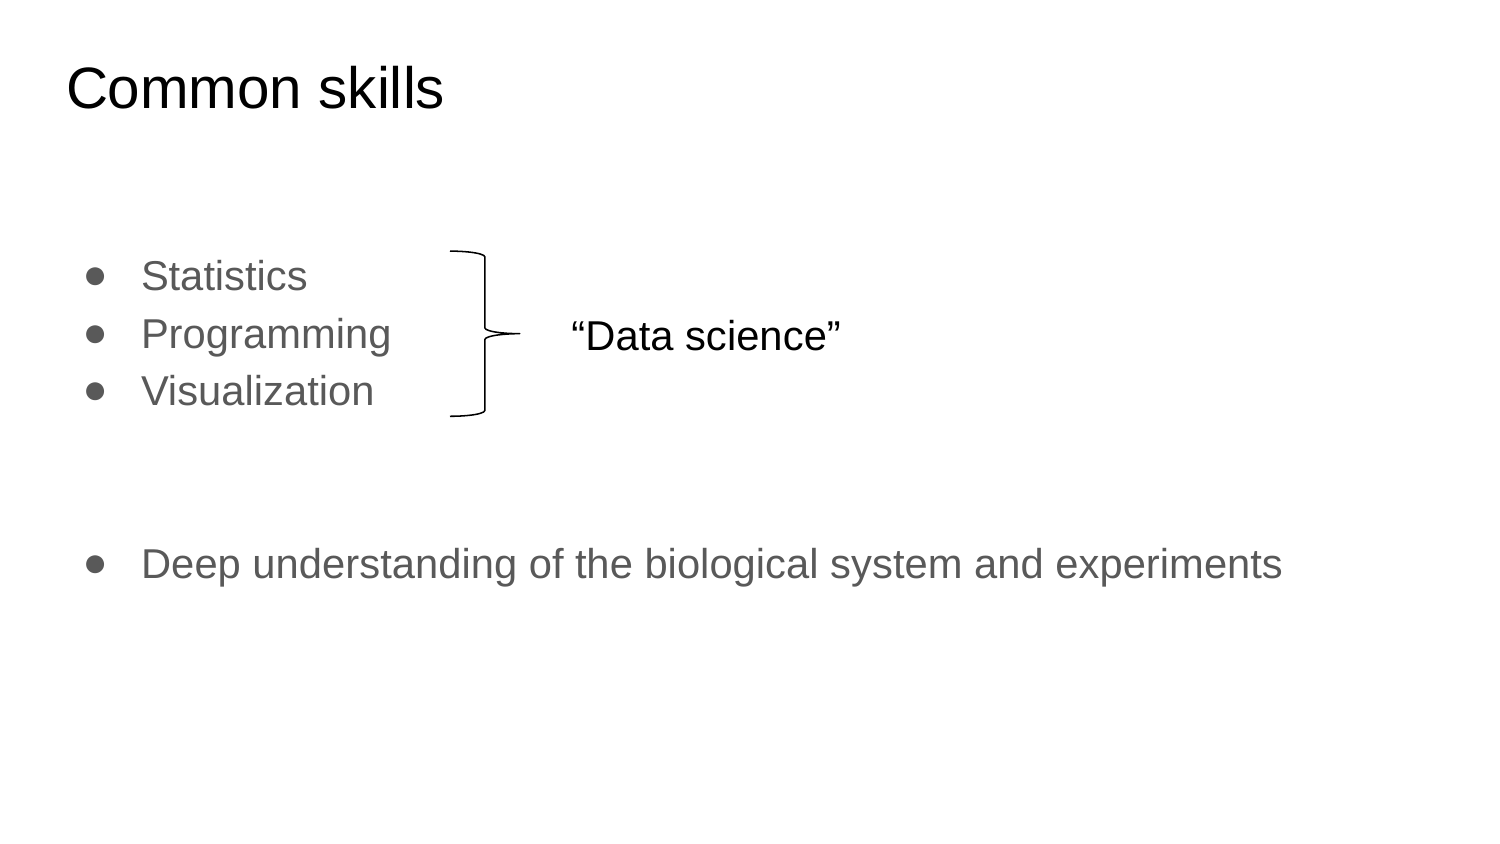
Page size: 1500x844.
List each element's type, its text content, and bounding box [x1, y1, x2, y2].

list Statistics Programming Visualization Deep understanding of the biological system and experiments [51, 176, 1449, 412]
text_box [449, 250, 521, 418]
text_box “Data science” [556, 300, 857, 366]
title Common skills [51, 35, 1449, 130]
